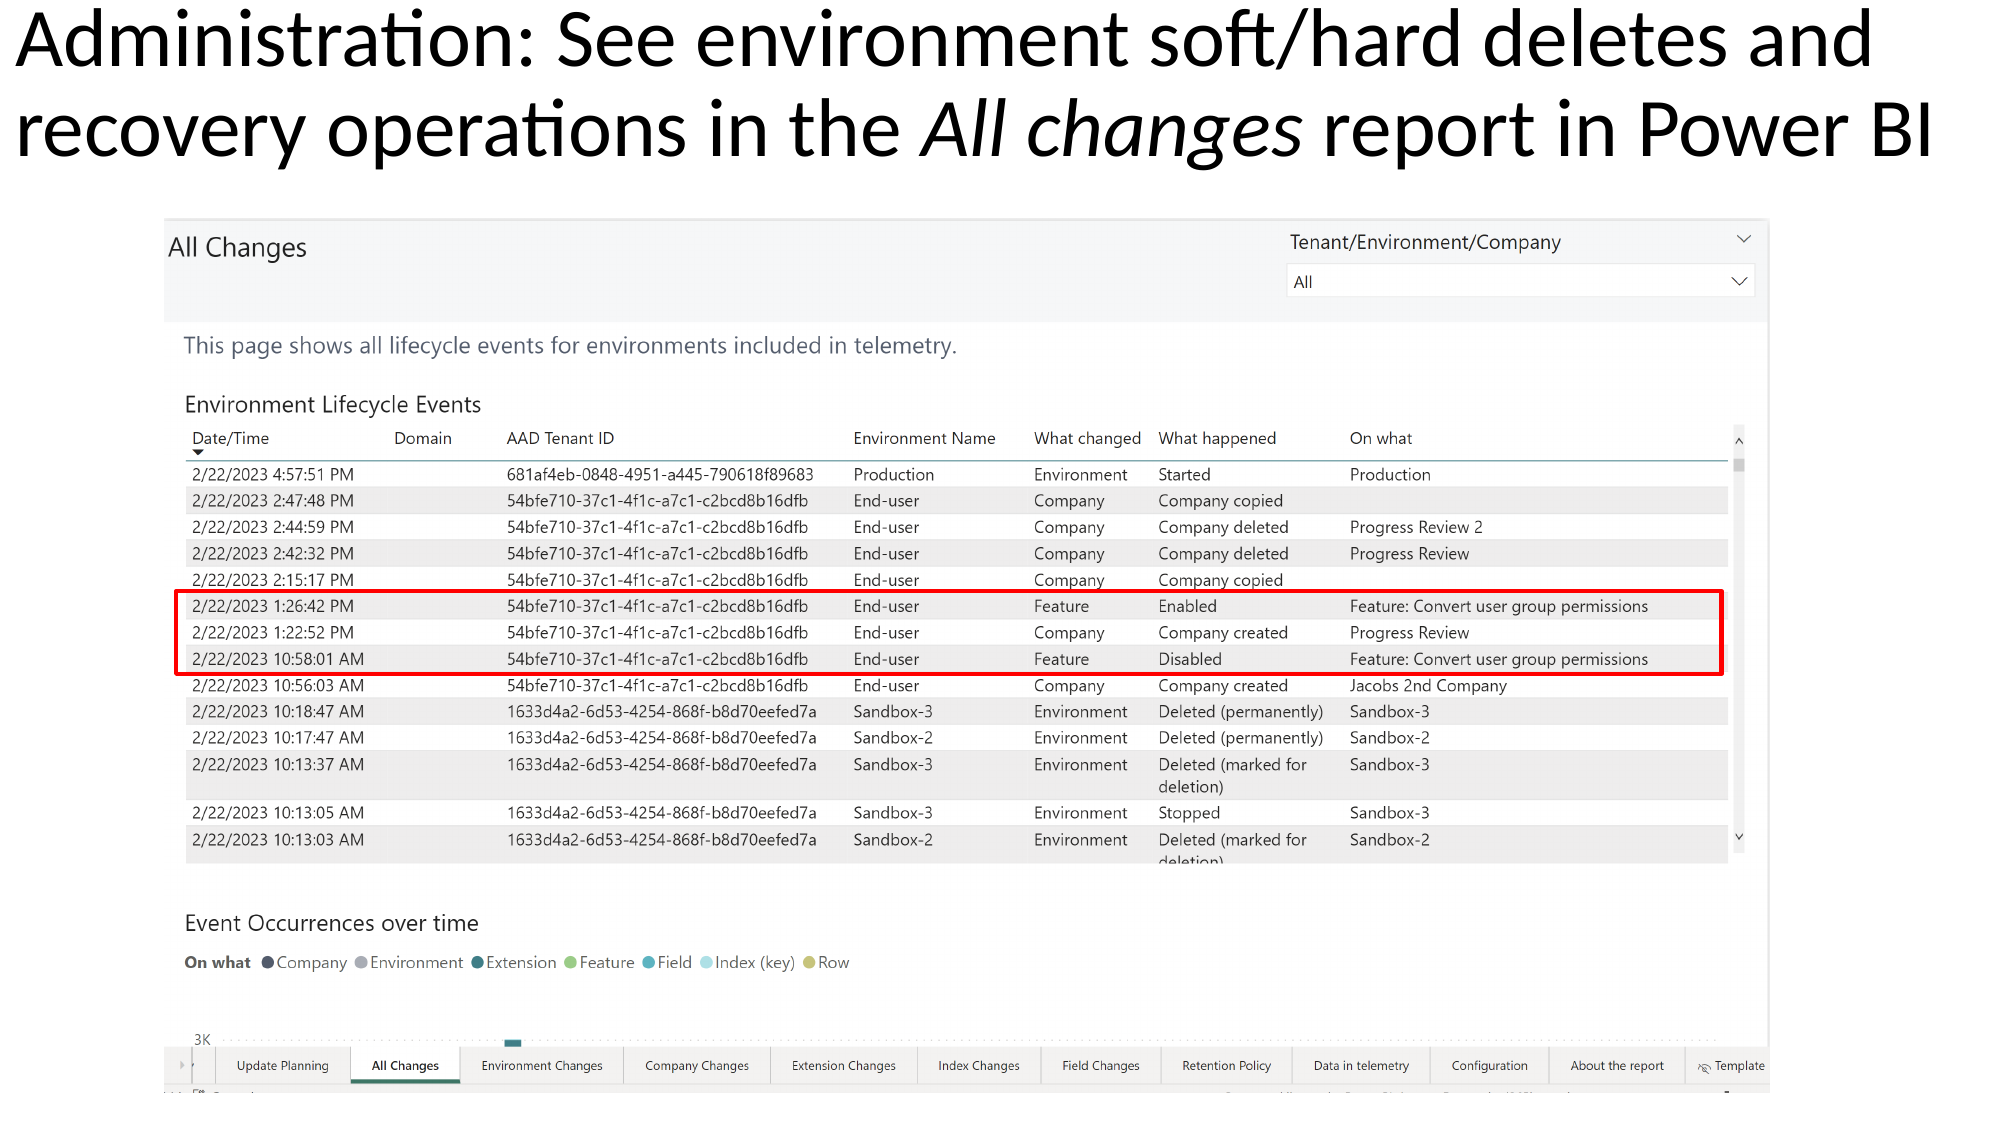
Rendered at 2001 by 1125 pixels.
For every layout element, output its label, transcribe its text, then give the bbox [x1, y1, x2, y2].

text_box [164, 217, 1770, 1093]
title Administration: See environment soft/hard deletes and recovery operations in the All changes report in Power BI [0, 83, 1975, 182]
